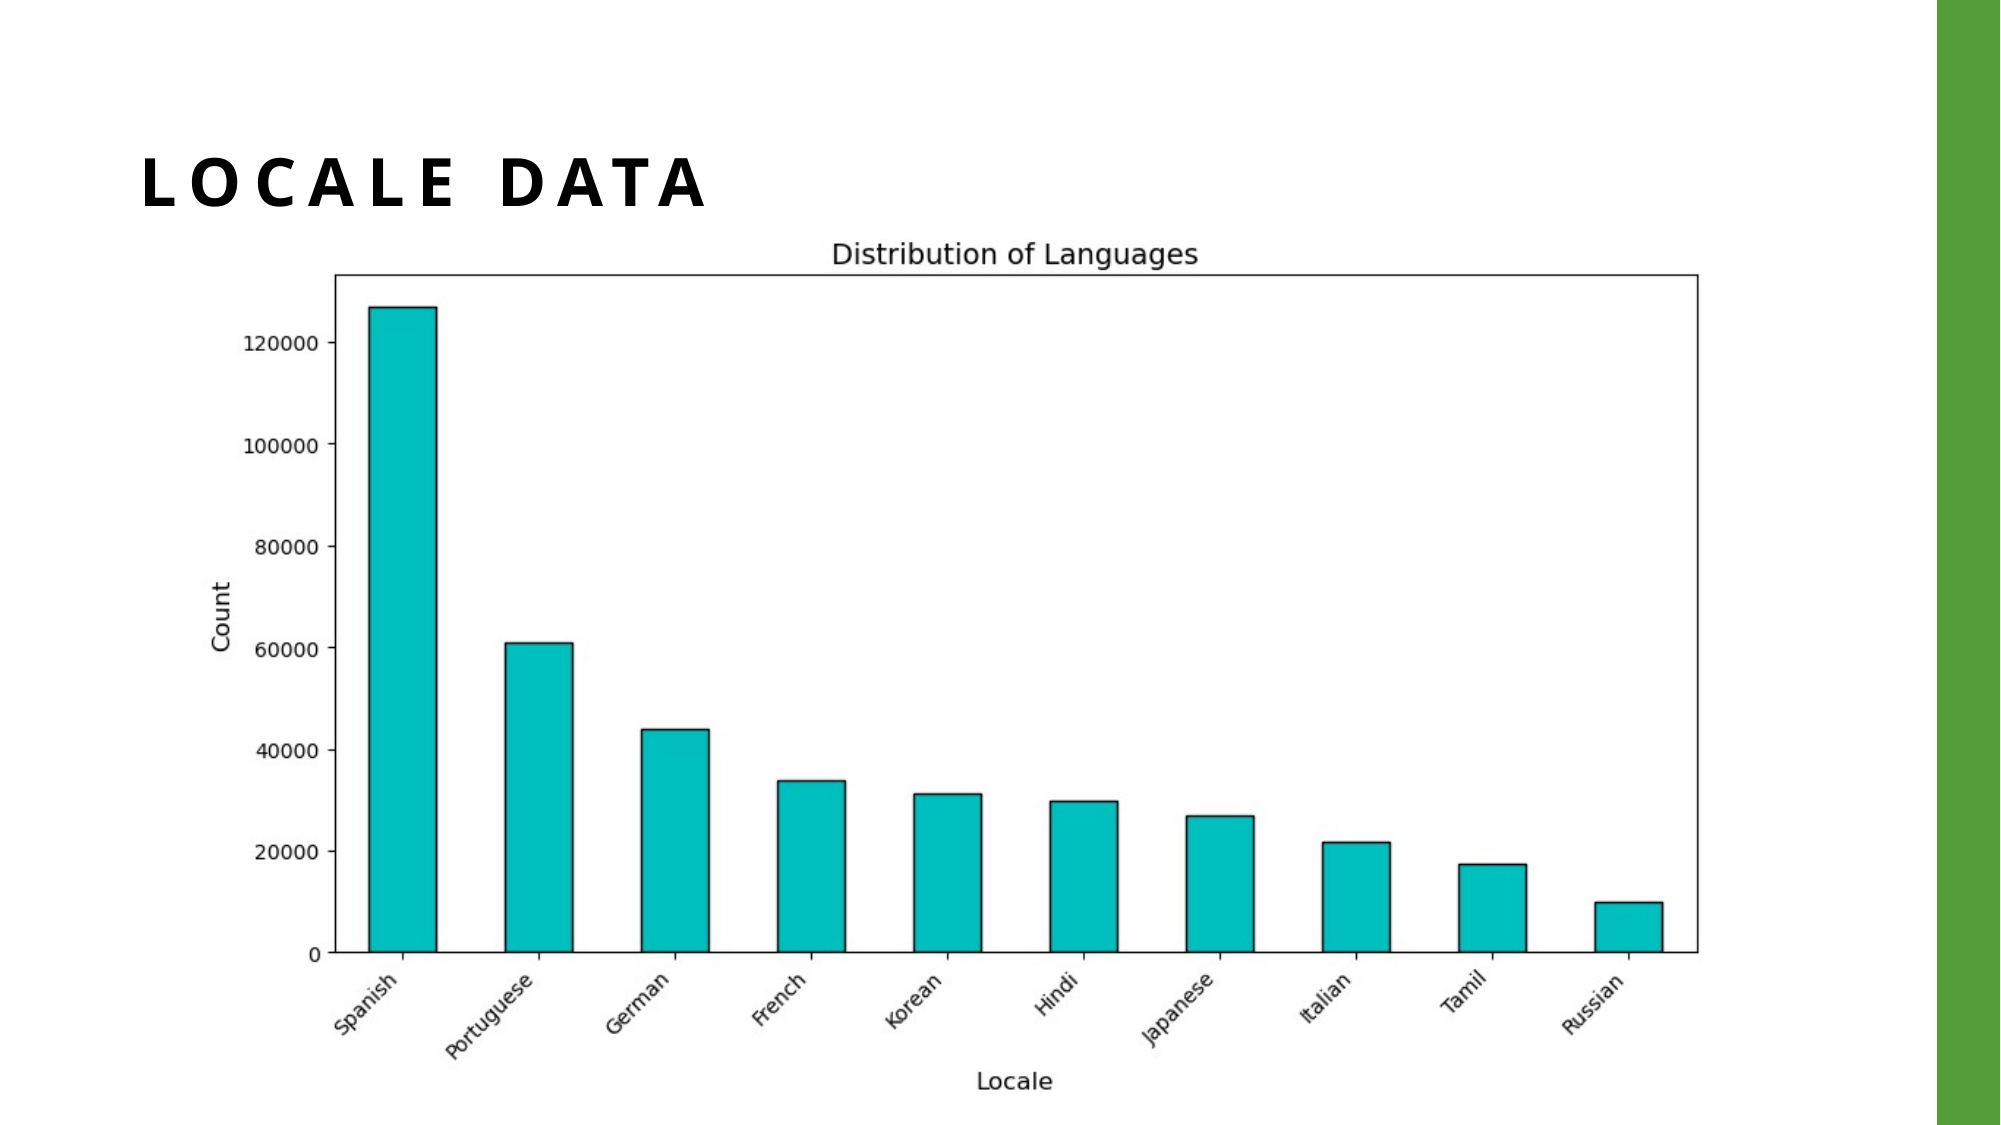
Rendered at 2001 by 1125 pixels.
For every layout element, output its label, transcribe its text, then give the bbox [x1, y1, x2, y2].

title LOCALE DATA [139, 60, 1800, 221]
picture [189, 238, 1750, 1100]
